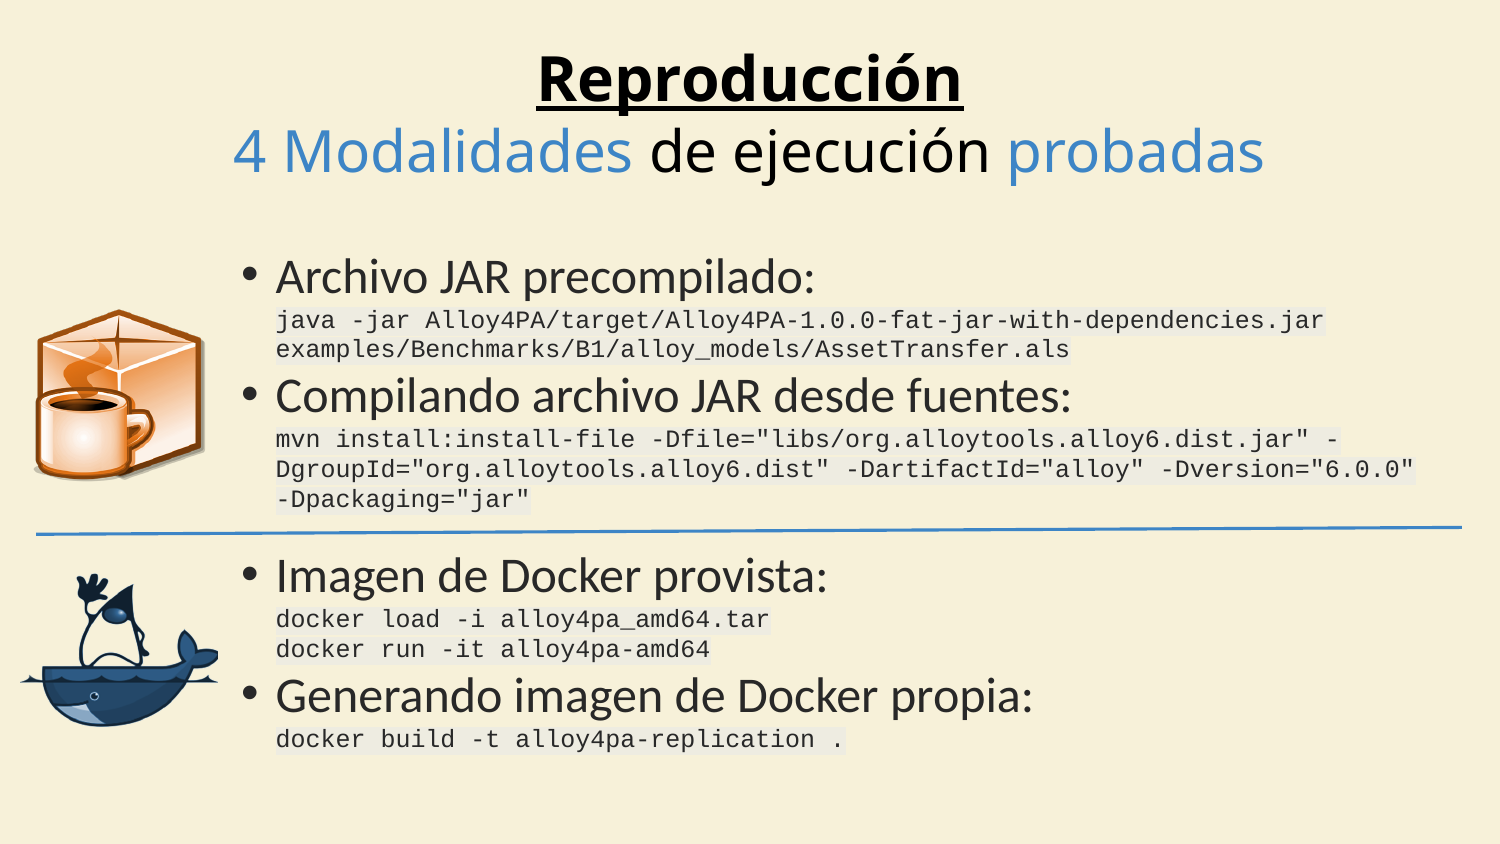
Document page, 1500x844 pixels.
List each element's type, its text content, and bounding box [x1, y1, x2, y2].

picture [20, 557, 218, 755]
list Archivo JAR precompilado: java -jar Alloy4PA/target/Alloy4PA-1.0.0-fat-jar-with-dependencies.jar examples/Benchmarks/B1/alloy_models/AssetTransfer.als Compilando archivo JAR desde fuentes: mvn install:install-file -Dfile="libs/org.alloytools.alloy6.dist.jar" -DgroupId="org.alloytools.alloy6.dist" -DartifactId="alloy" -Dversion="6.0.0" -Dpackaging="jar" Imagen de Docker provista: docker load -i alloy4pa_amd64.tar docker run -it alloy4pa-amd64 Generando imagen de Docker propia: docker build -t alloy4pa-replication . [226, 235, 1447, 525]
list Archivo JAR precompilado: java -jar Alloy4PA/target/Alloy4PA-1.0.0-fat-jar-with-dependencies.jar examples/Benchmarks/B1/alloy_models/AssetTransfer.als Compilando archivo JAR desde fuentes: mvn install:install-file -Dfile="libs/org.alloytools.alloy6.dist.jar" -DgroupId="org.alloytools.alloy6.dist" -DartifactId="alloy" -Dversion="6.0.0" -Dpackaging="jar" Imagen de Docker provista: docker load -i alloy4pa_amd64.tar docker run -it alloy4pa-amd64 Generando imagen de Docker propia: docker build -t alloy4pa-replication . [226, 543, 1447, 820]
title Reproducción 4 Modalidades de ejecución probadas [112, 31, 1388, 179]
picture [26, 300, 212, 486]
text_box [35, 527, 1463, 535]
